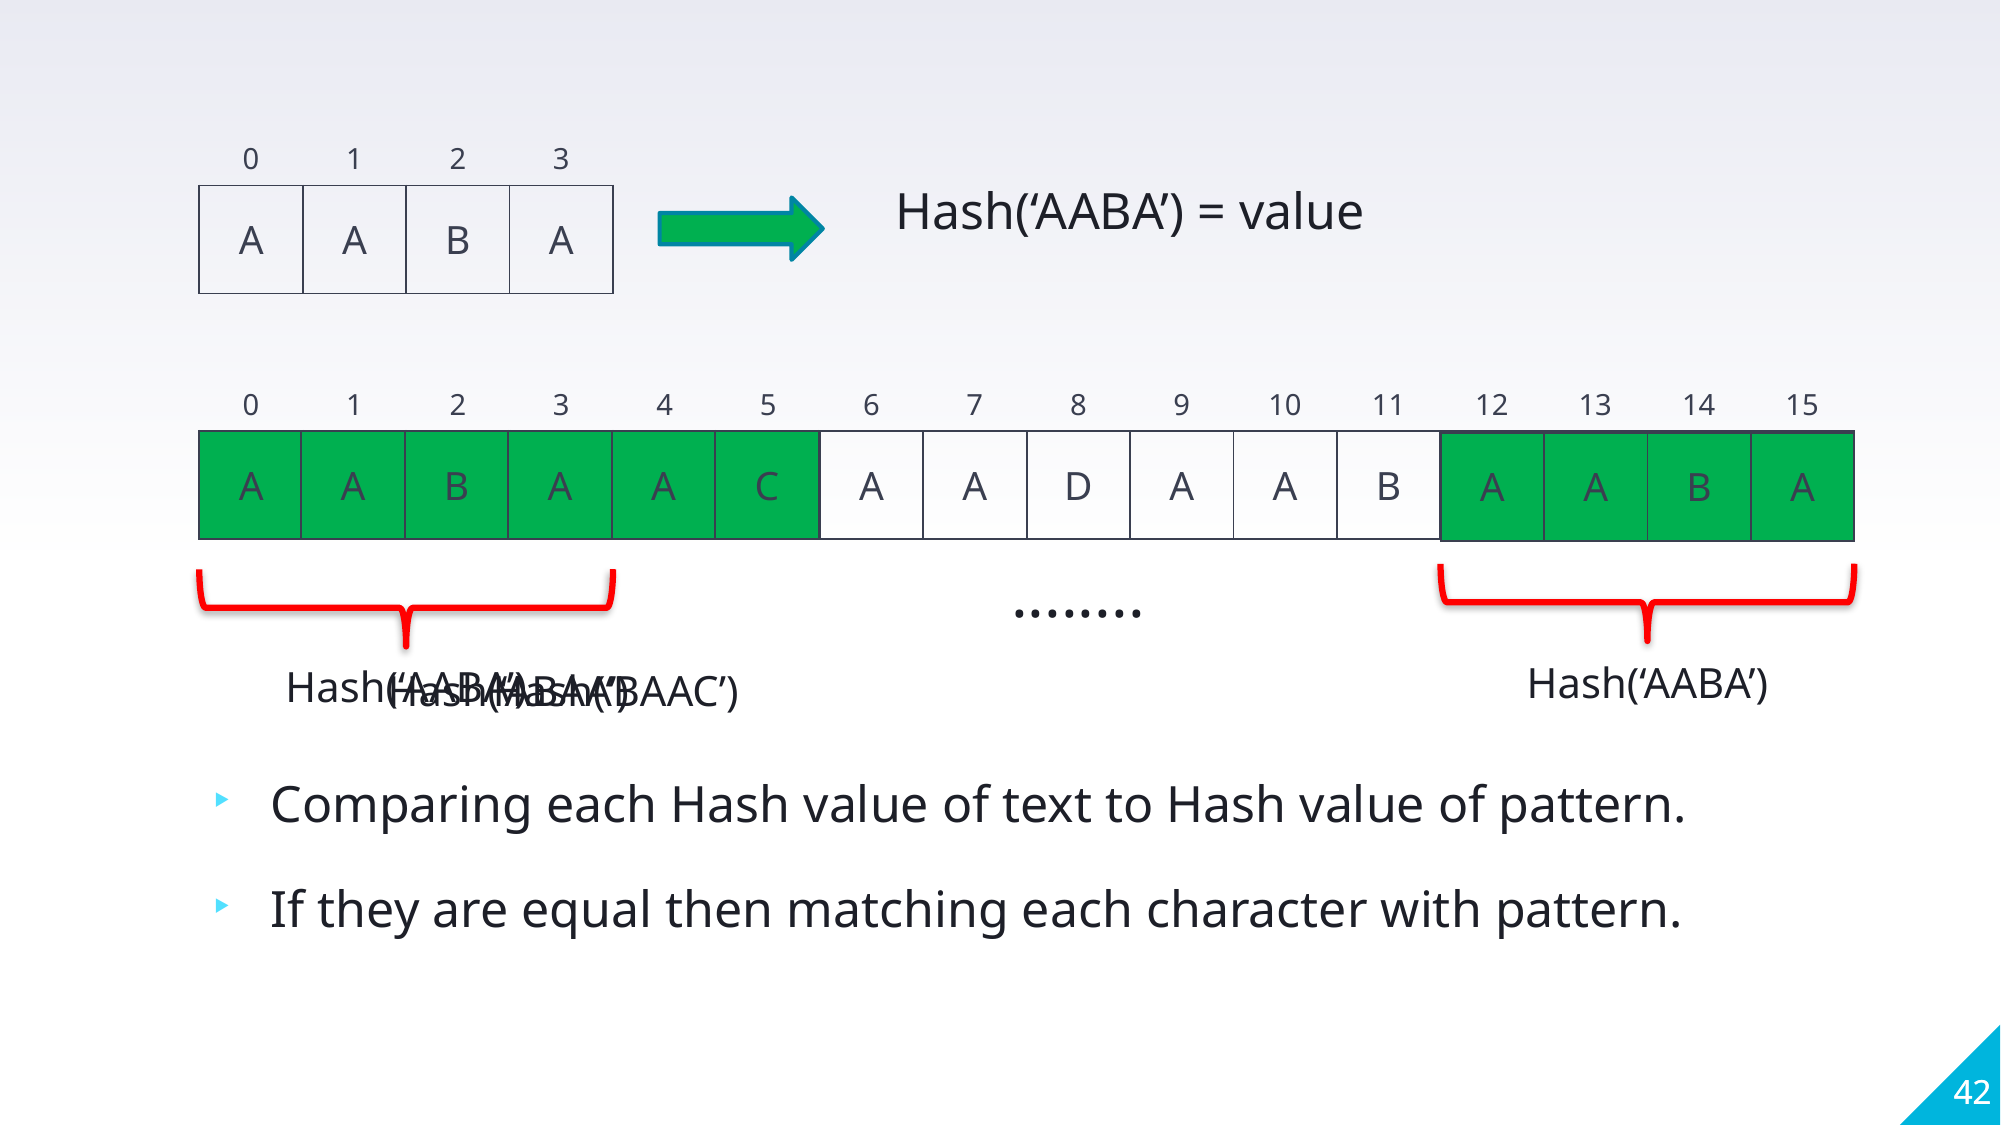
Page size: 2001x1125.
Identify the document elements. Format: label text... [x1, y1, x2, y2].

table_header A [302, 432, 404, 538]
table_header 2 [406, 78, 510, 185]
table_header 2 [406, 323, 510, 430]
table_cell A [924, 432, 1026, 538]
table_cell A [200, 186, 302, 293]
table_header B [406, 432, 507, 538]
table_cell A [1234, 432, 1336, 538]
text_box If they are equal then matching each character with pattern. [199, 866, 1855, 1004]
table_header A [1752, 434, 1853, 540]
table_header A [200, 432, 300, 538]
table_cell A [304, 186, 405, 293]
table_cell A [510, 186, 612, 293]
table_header 1 [303, 78, 406, 185]
table_cell B [1338, 432, 1439, 538]
table_header 3 [510, 78, 613, 185]
text_box [657, 195, 825, 262]
table_header A [1442, 434, 1543, 540]
text_box Hash(‘AABA’) [1440, 646, 1855, 761]
table_cell D [1028, 432, 1129, 538]
table_header C [716, 432, 818, 538]
table_header 0 [199, 323, 303, 430]
table_header 10 [1233, 323, 1337, 430]
table_header 8 [1027, 323, 1130, 430]
text_box 42 [1891, 1014, 1992, 1117]
table_header B [1648, 434, 1750, 540]
table_header 0 [199, 78, 303, 185]
text_box ........ [871, 542, 1285, 662]
table_header 12 [1440, 323, 1544, 430]
table_cell A [821, 432, 922, 538]
text_box Hash(‘BAAC’) [409, 653, 823, 761]
table_header 9 [1130, 323, 1233, 430]
text_box Comparing each Hash value of text to Hash value of pattern. [199, 761, 1855, 857]
text_box Hash(‘ABAA’) [301, 653, 409, 761]
table_header 11 [1337, 323, 1440, 430]
text_box Hash(‘AABA’) = value [895, 169, 1596, 289]
table_cell A [1131, 432, 1233, 538]
table_header 3 [510, 323, 613, 430]
table_header A [613, 432, 714, 538]
table_header 1 [303, 323, 406, 430]
text_box [1437, 563, 1858, 645]
text_box [196, 569, 617, 650]
table_header 6 [820, 323, 923, 430]
table_header A [1545, 434, 1647, 540]
table_header 4 [613, 323, 716, 430]
table_cell B [407, 186, 509, 293]
text_box Hash(‘AABA’) [199, 650, 613, 761]
table_header 7 [923, 323, 1027, 430]
table_header 14 [1647, 323, 1750, 430]
table_header 13 [1544, 323, 1647, 430]
table_header A [509, 432, 611, 538]
table_header 15 [1750, 323, 1854, 430]
table_header 5 [716, 323, 820, 430]
